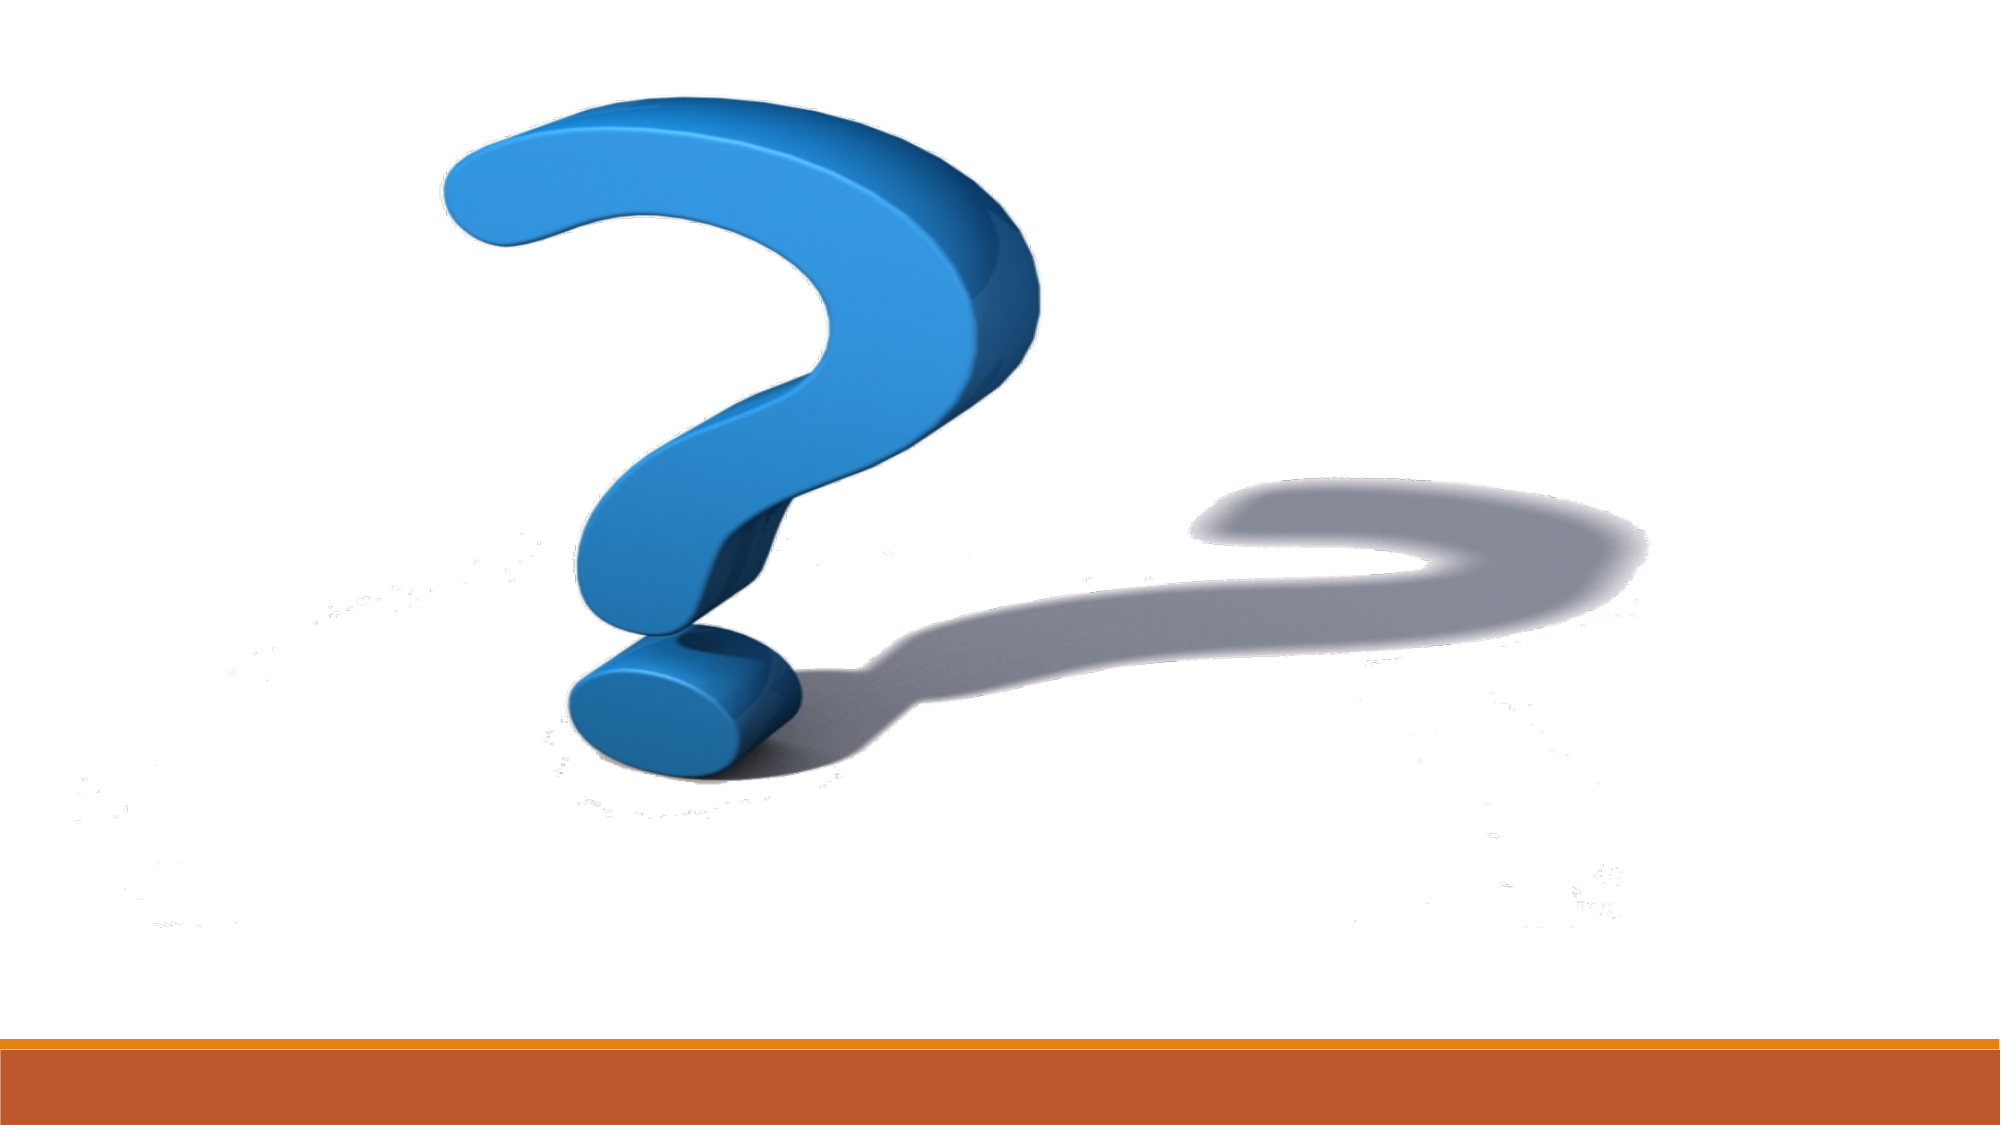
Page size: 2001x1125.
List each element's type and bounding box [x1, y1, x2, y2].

picture [18, 0, 1653, 928]
